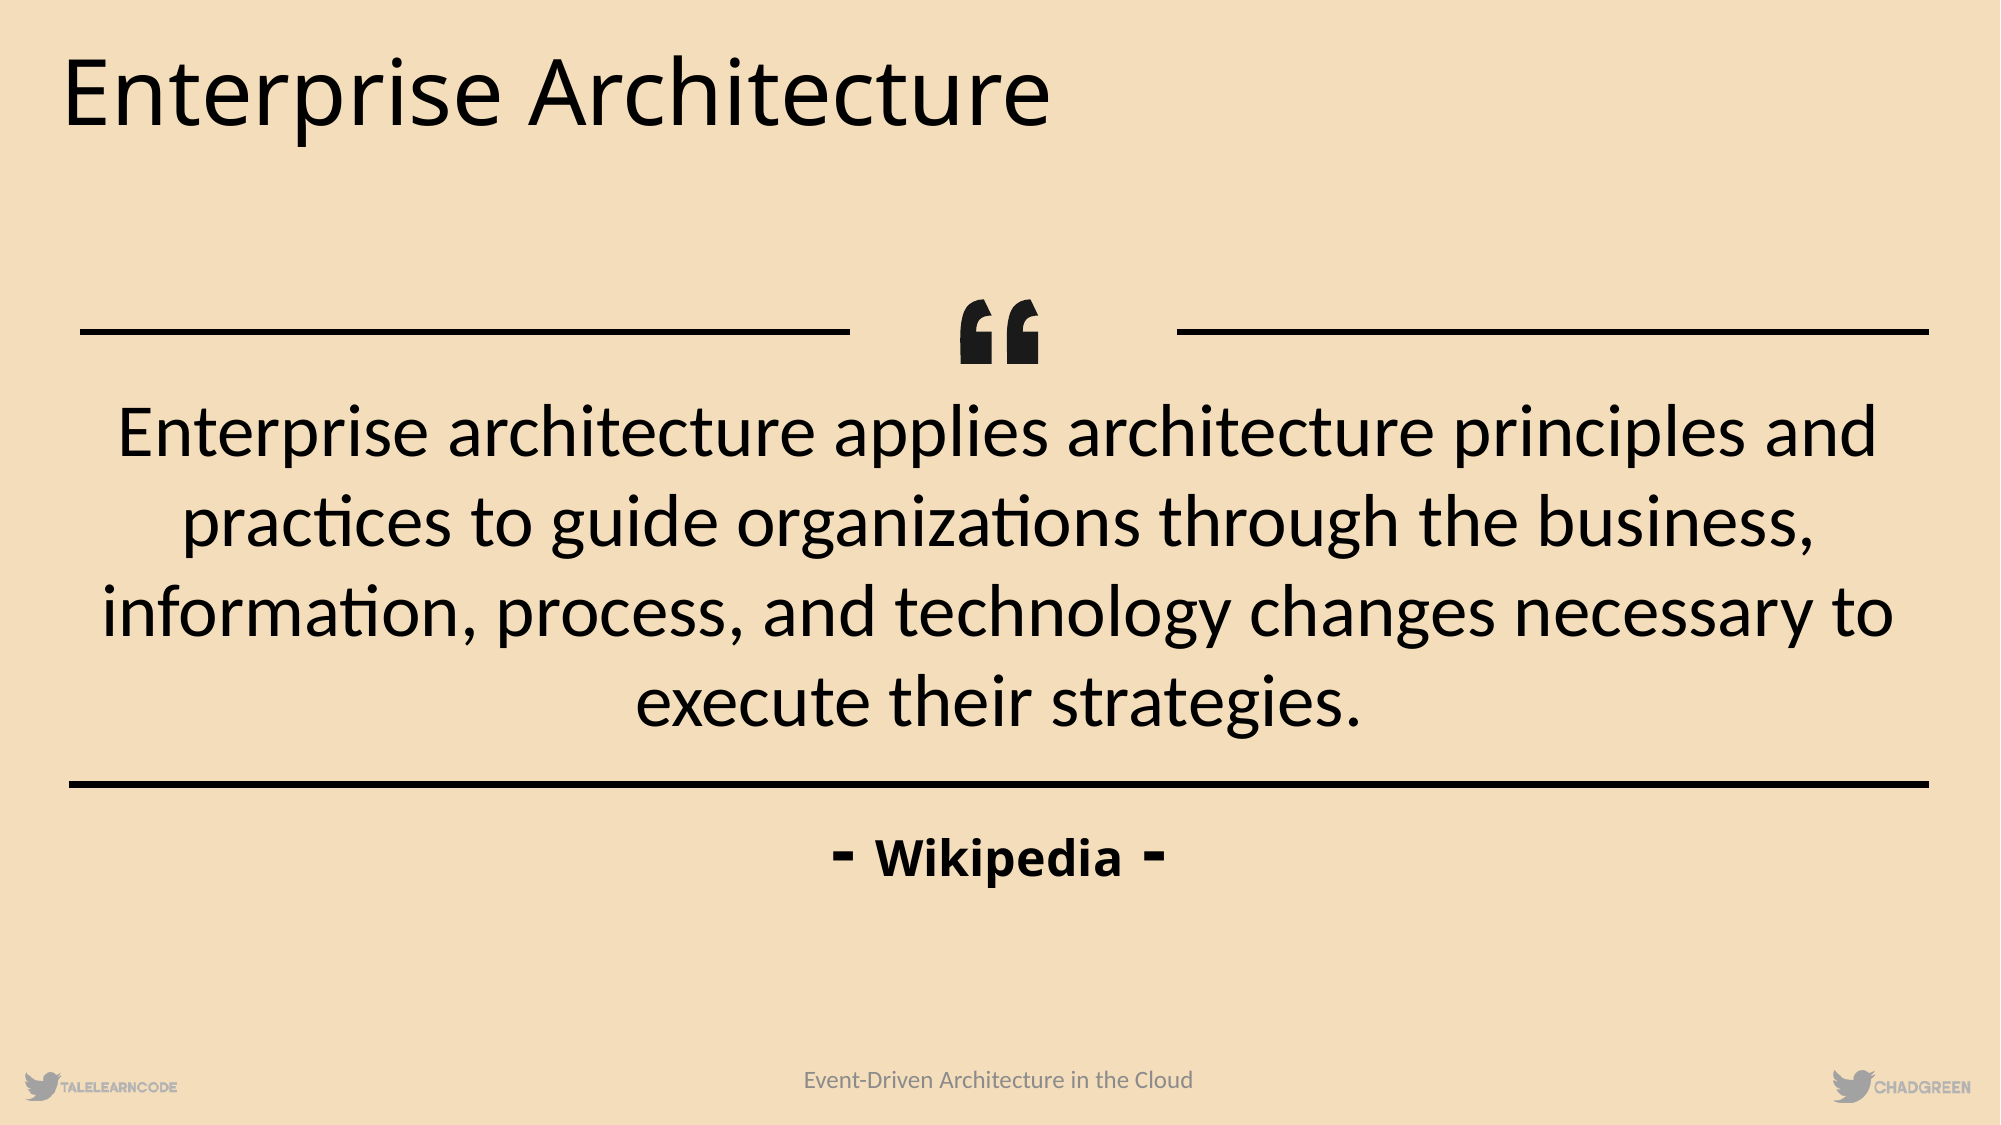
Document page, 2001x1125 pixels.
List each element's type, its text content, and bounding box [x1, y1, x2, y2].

text_box Enterprise architecture applies architecture principles and practices to guide organizations through the business, information, process, and technology changes necessary to execute their strategies. [69, 373, 1930, 749]
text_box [960, 299, 1039, 365]
text_box - Wikipedia - [816, 794, 1182, 899]
title Enterprise Architecture [45, 35, 1954, 157]
